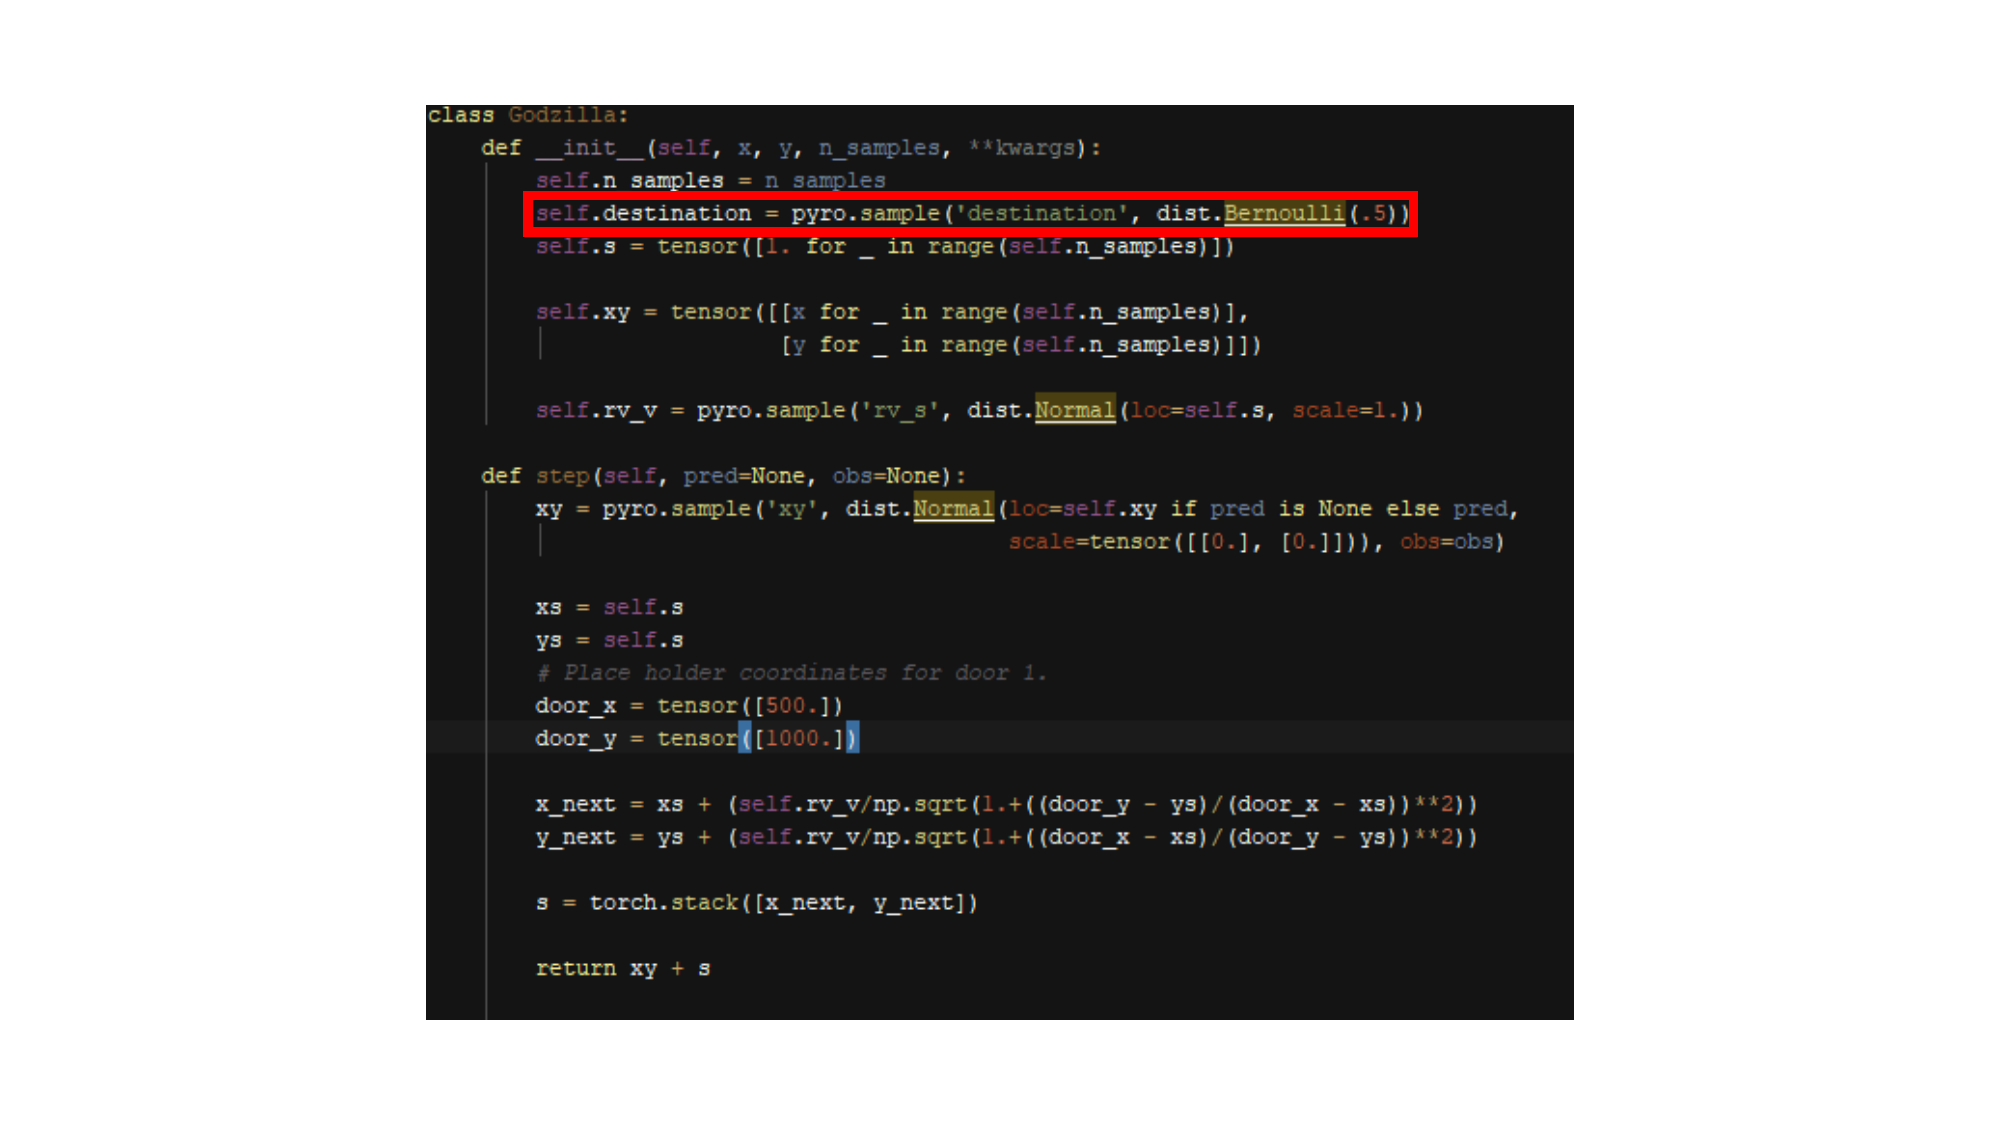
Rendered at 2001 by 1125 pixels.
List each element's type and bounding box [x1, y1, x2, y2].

list [426, 105, 1574, 1020]
